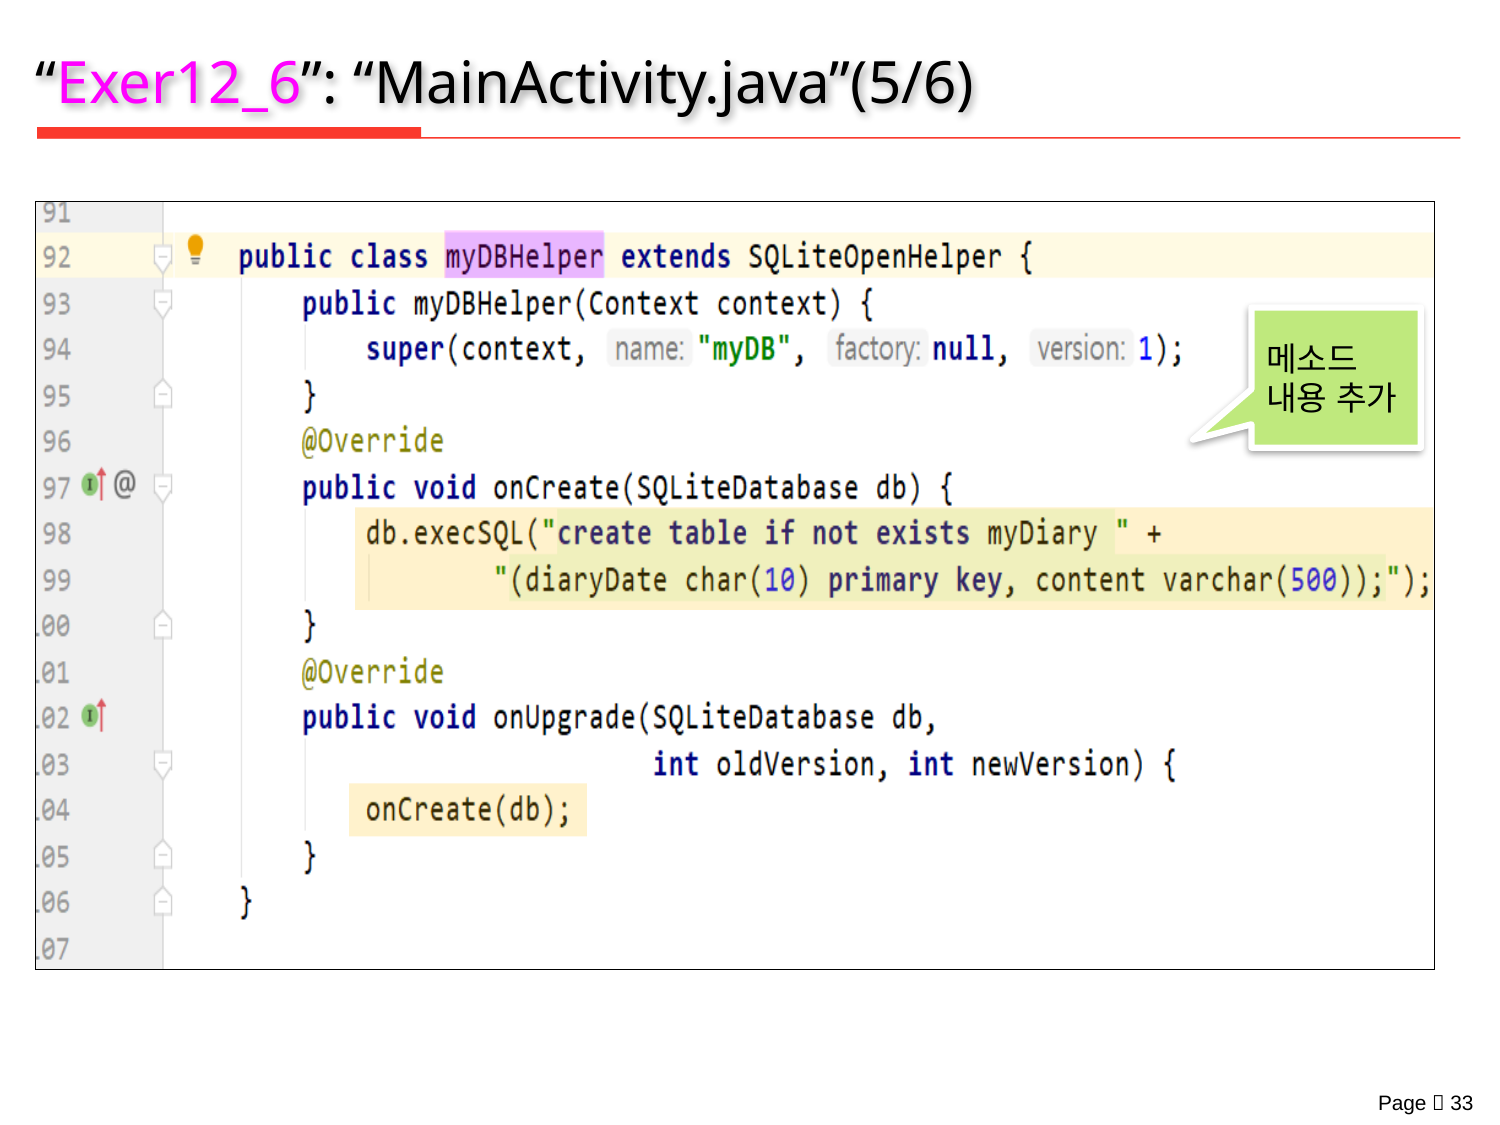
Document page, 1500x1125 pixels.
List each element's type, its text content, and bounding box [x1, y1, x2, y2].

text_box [35, 201, 1435, 971]
title “Exer12_6”: “MainActivity.java”(5/6) [35, 45, 1434, 141]
